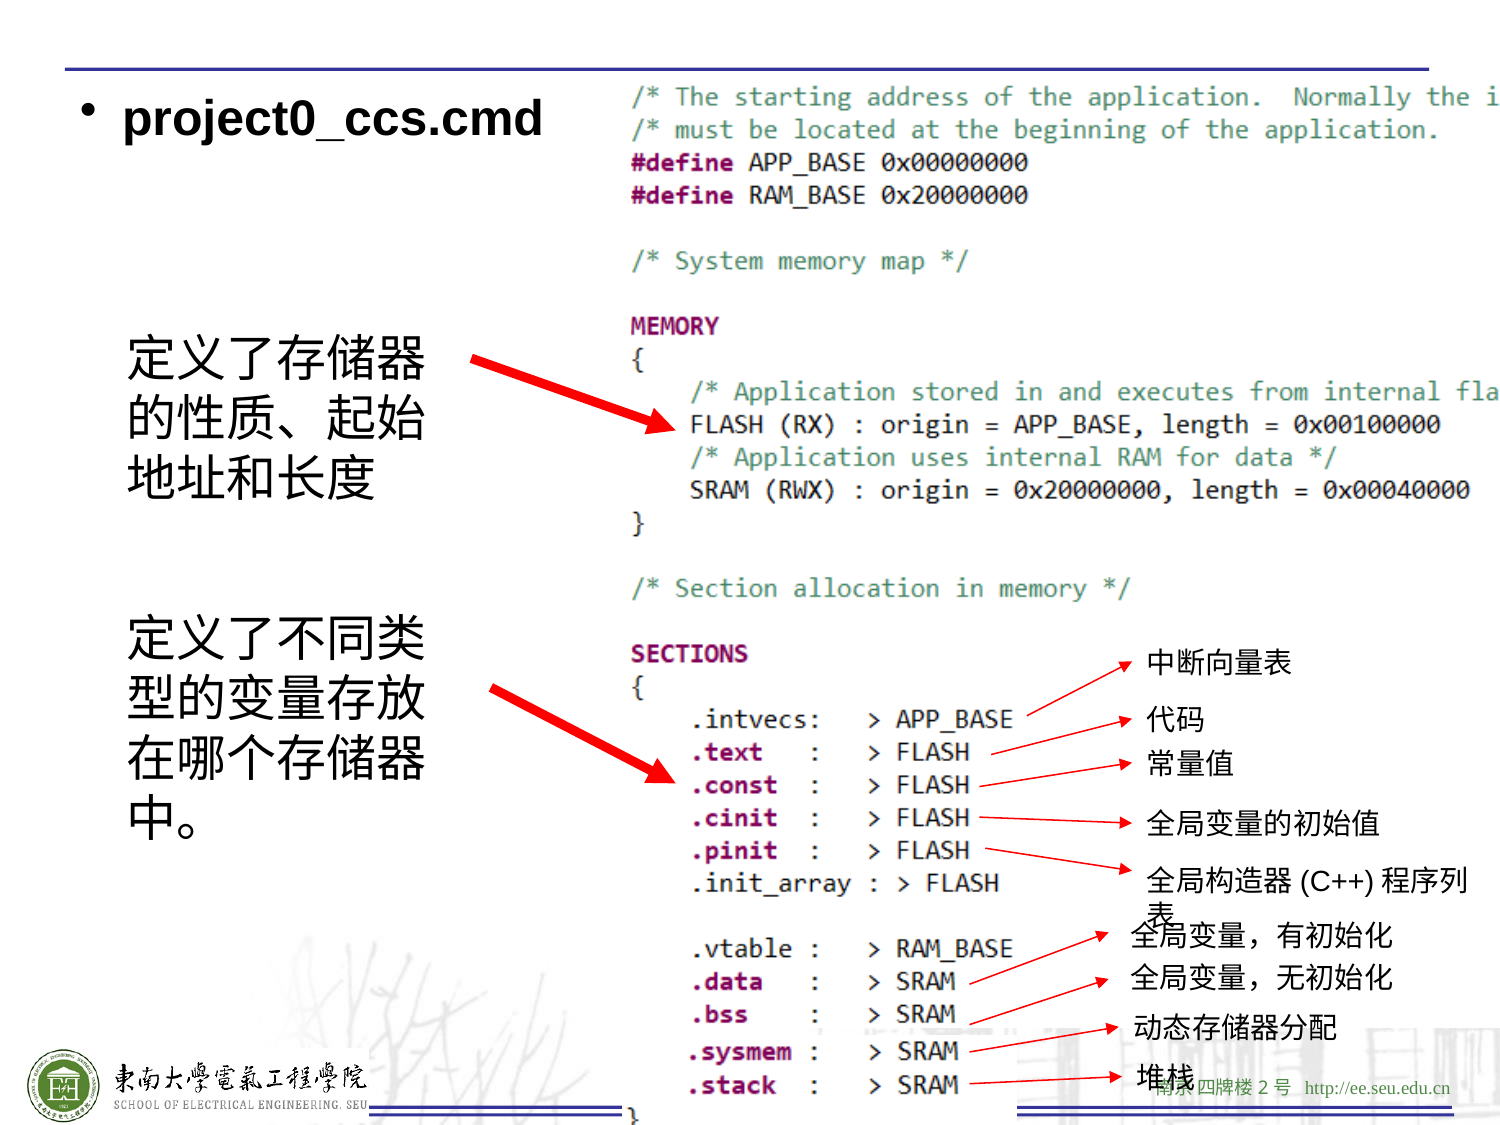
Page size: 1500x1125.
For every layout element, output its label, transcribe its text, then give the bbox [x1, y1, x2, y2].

picture [0, 0, 1500, 1125]
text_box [969, 1076, 1123, 1084]
text_box 定义了存储器的性质、起始地址和长度 [112, 318, 472, 514]
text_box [985, 847, 1133, 871]
list project0_ccs.cmd [64, 78, 628, 908]
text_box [979, 762, 1133, 787]
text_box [1026, 661, 1133, 716]
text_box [470, 358, 676, 431]
text_box 动态存储器分配 [1124, 1035, 1497, 1052]
text_box 堆栈 [1122, 1052, 1252, 1102]
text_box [990, 718, 1133, 755]
text_box 定义了不同类型的变量存放在哪个存储器中。 [112, 598, 472, 854]
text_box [969, 978, 1109, 1025]
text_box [979, 816, 1133, 824]
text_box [490, 687, 676, 784]
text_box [969, 931, 1109, 978]
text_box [969, 1026, 1119, 1053]
